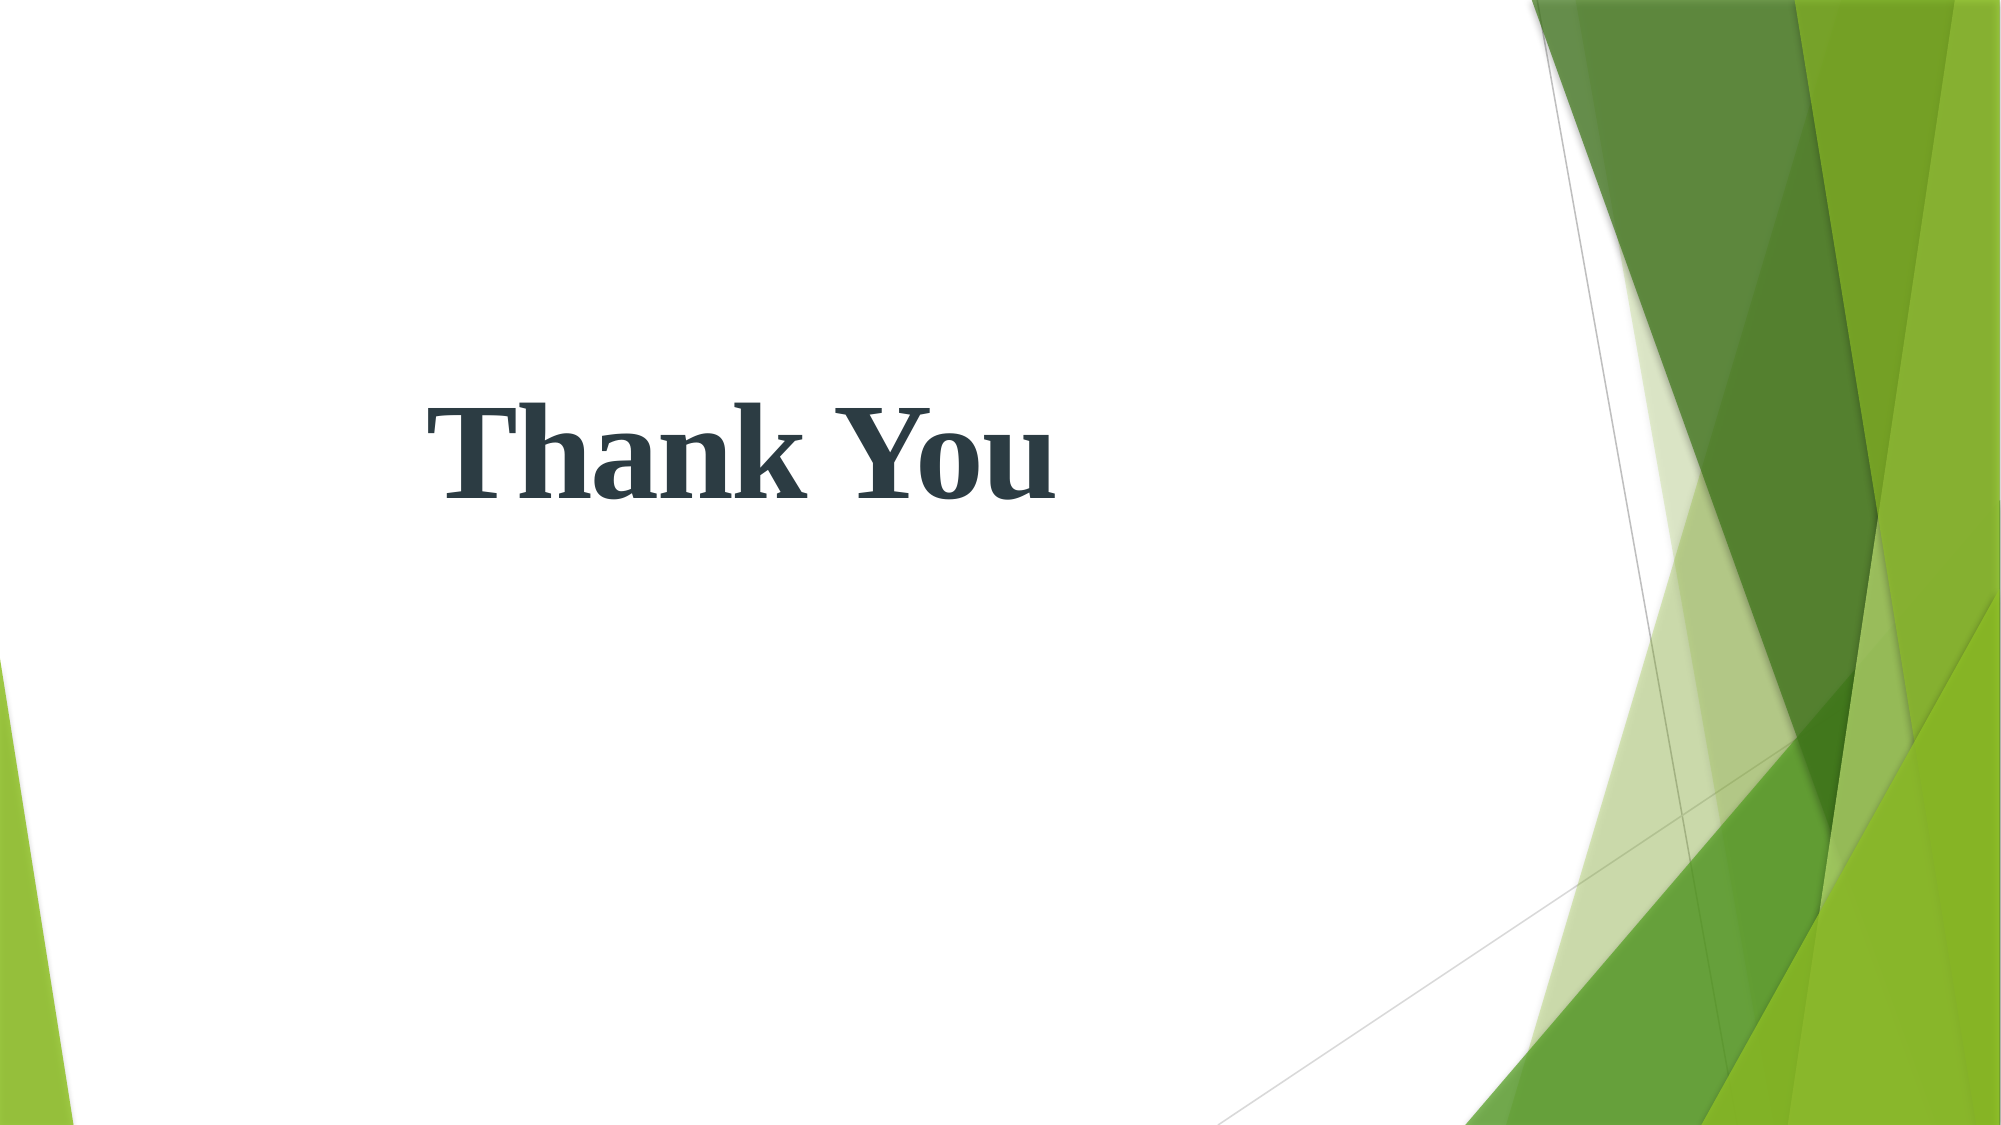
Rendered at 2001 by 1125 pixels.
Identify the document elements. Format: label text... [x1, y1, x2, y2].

text_box Thank You [411, 353, 1178, 529]
